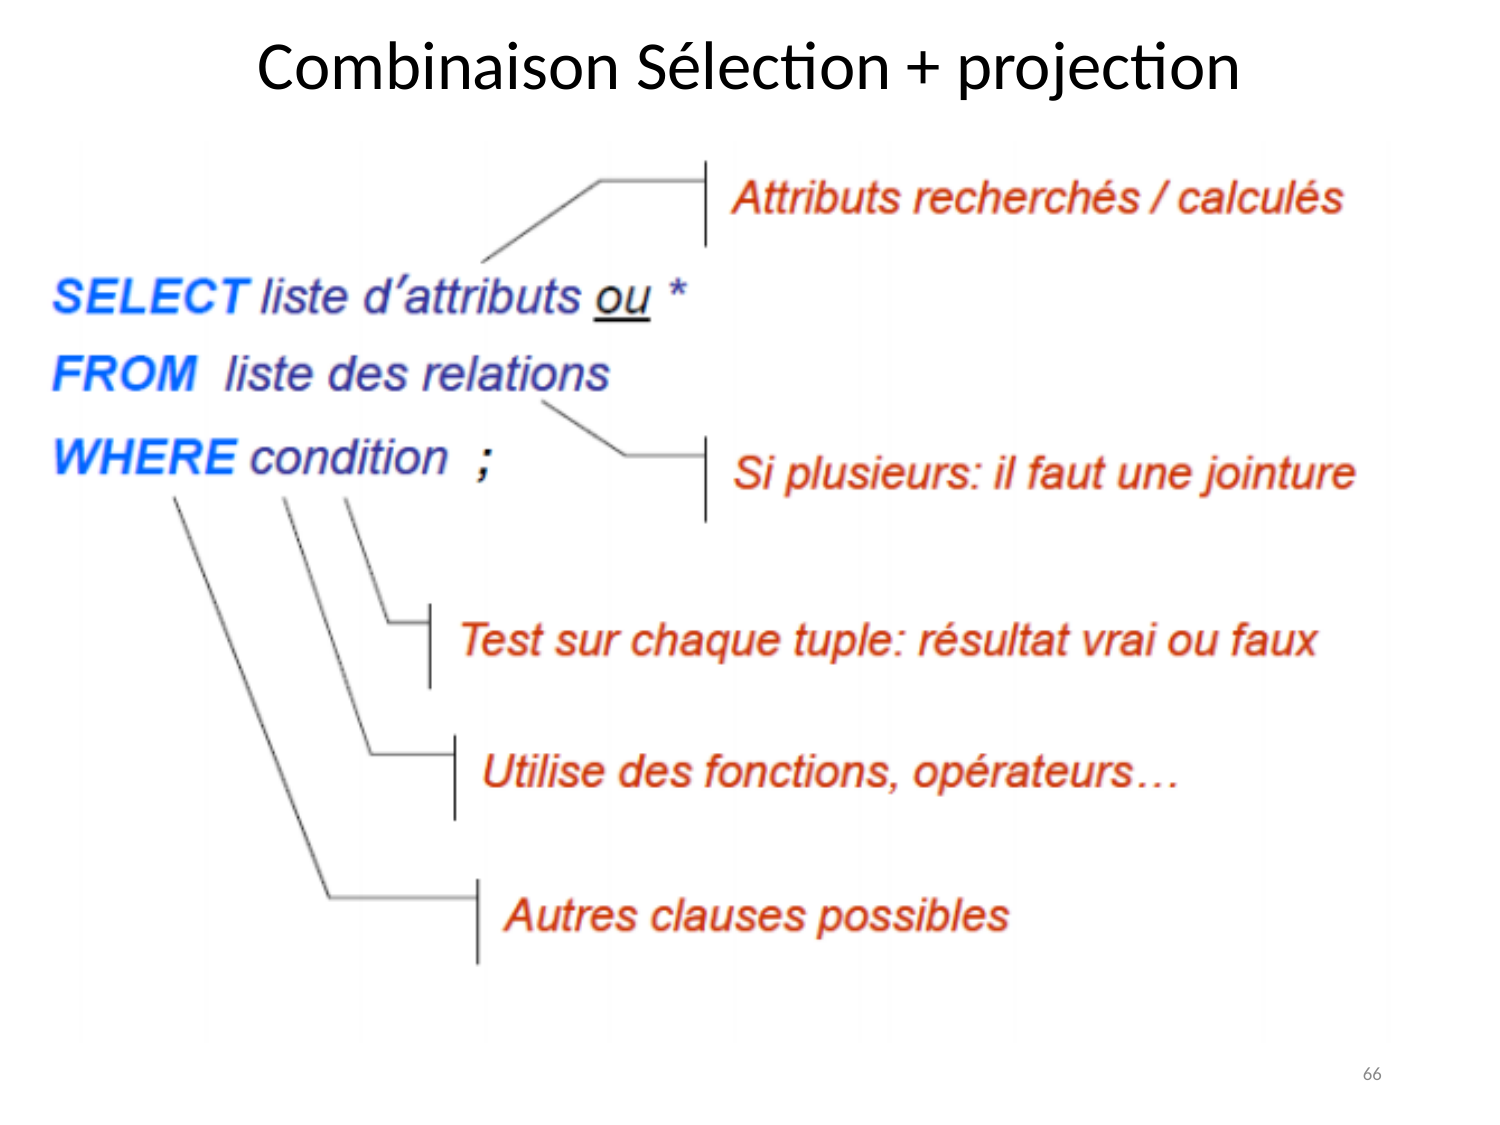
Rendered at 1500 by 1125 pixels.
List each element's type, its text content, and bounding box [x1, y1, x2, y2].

text_box 66 [1059, 1052, 1397, 1103]
title Combinaison Sélection + projection [103, 10, 1397, 126]
picture [11, 140, 1489, 1043]
